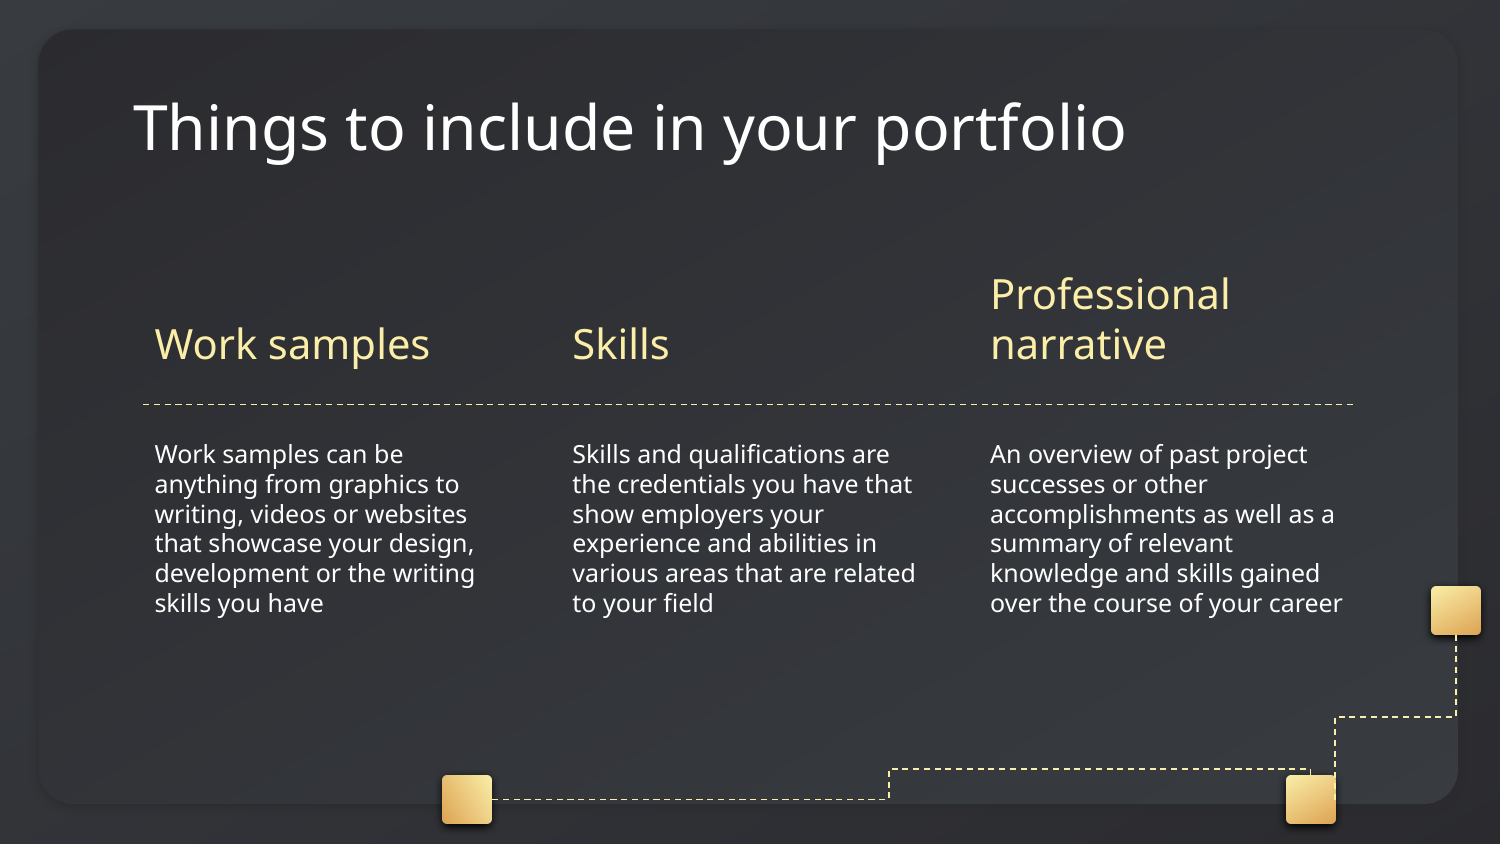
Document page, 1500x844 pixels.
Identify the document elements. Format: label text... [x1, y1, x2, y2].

title Things to include in your portfolio [118, 72, 1382, 167]
subtitle Skills [557, 250, 943, 383]
subtitle An overview of past project successes or other accomplishments as well as a summary of relevant knowledge and skills gained over the course of your career [975, 423, 1361, 670]
subtitle Work samples can be anything from graphics to writing, videos or websites that showcase your design, development or the writing skills you have [139, 423, 525, 670]
picture [0, 0, 1500, 844]
subtitle Professional narrative [975, 250, 1361, 383]
subtitle Skills and qualifications are the credentials you have that show employers your experience and abilities in various areas that are related to your field [557, 423, 943, 670]
subtitle Work samples [139, 250, 525, 383]
